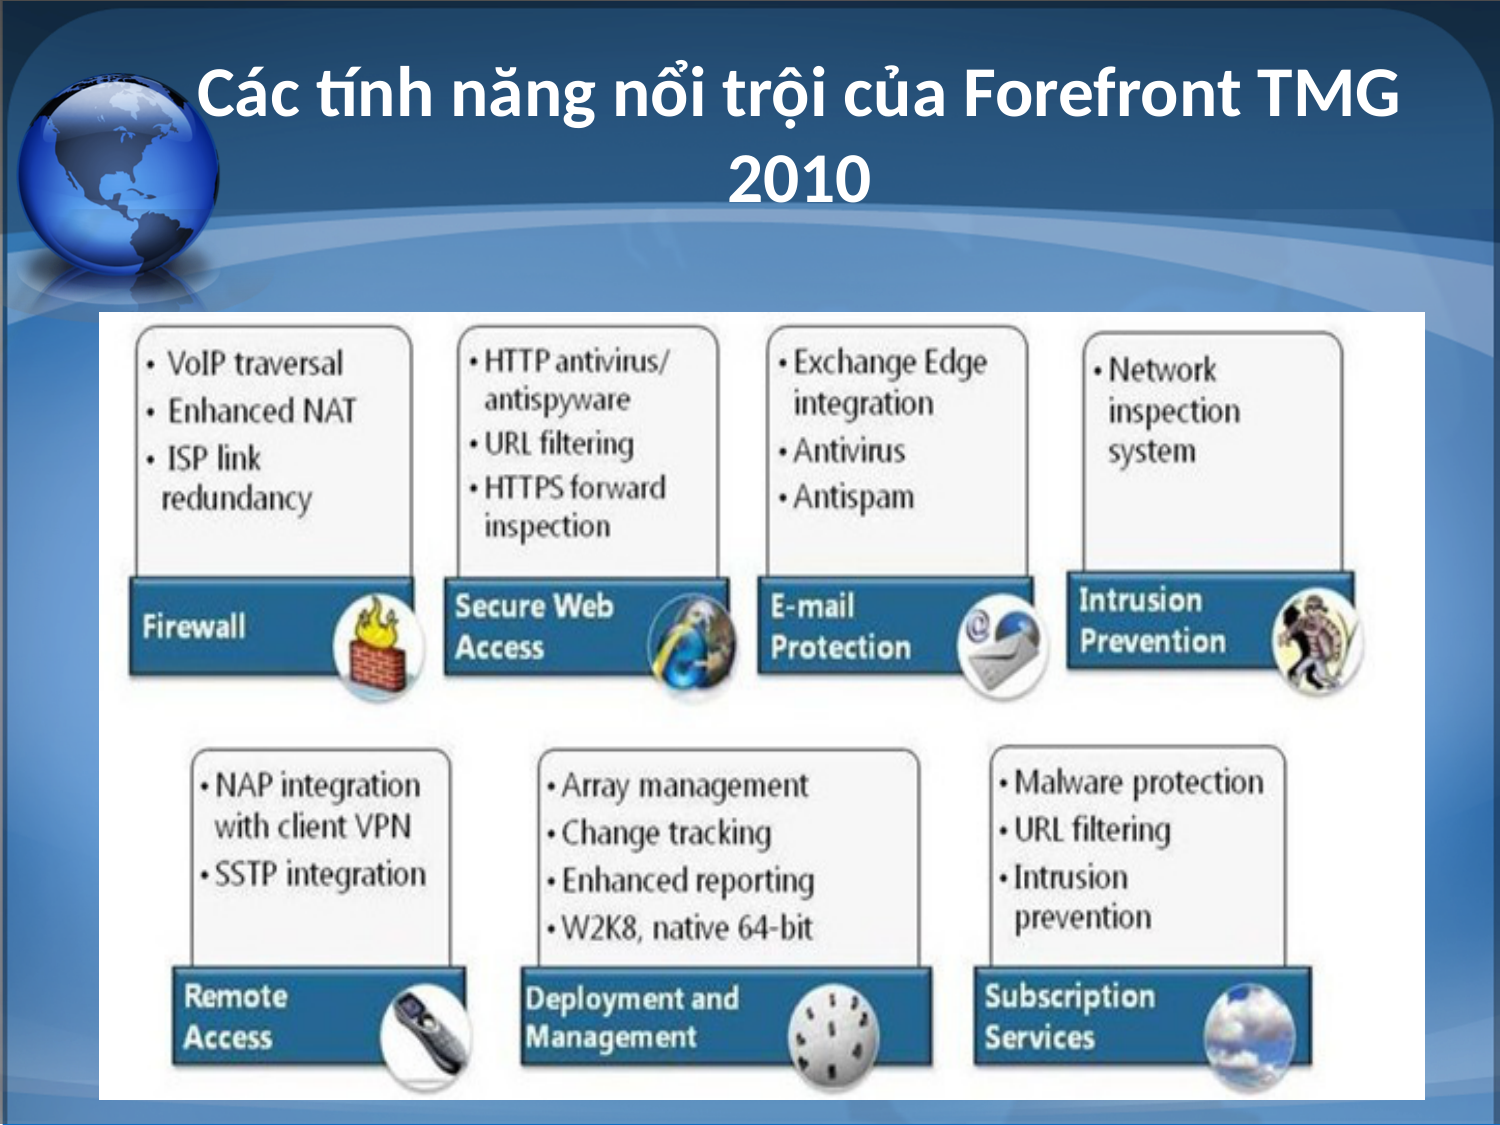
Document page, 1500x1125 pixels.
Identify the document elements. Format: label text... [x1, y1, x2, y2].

picture [0, 0, 1500, 1125]
title Các tính năng nổi trội của Forefront TMG 2010 [174, 37, 1425, 225]
